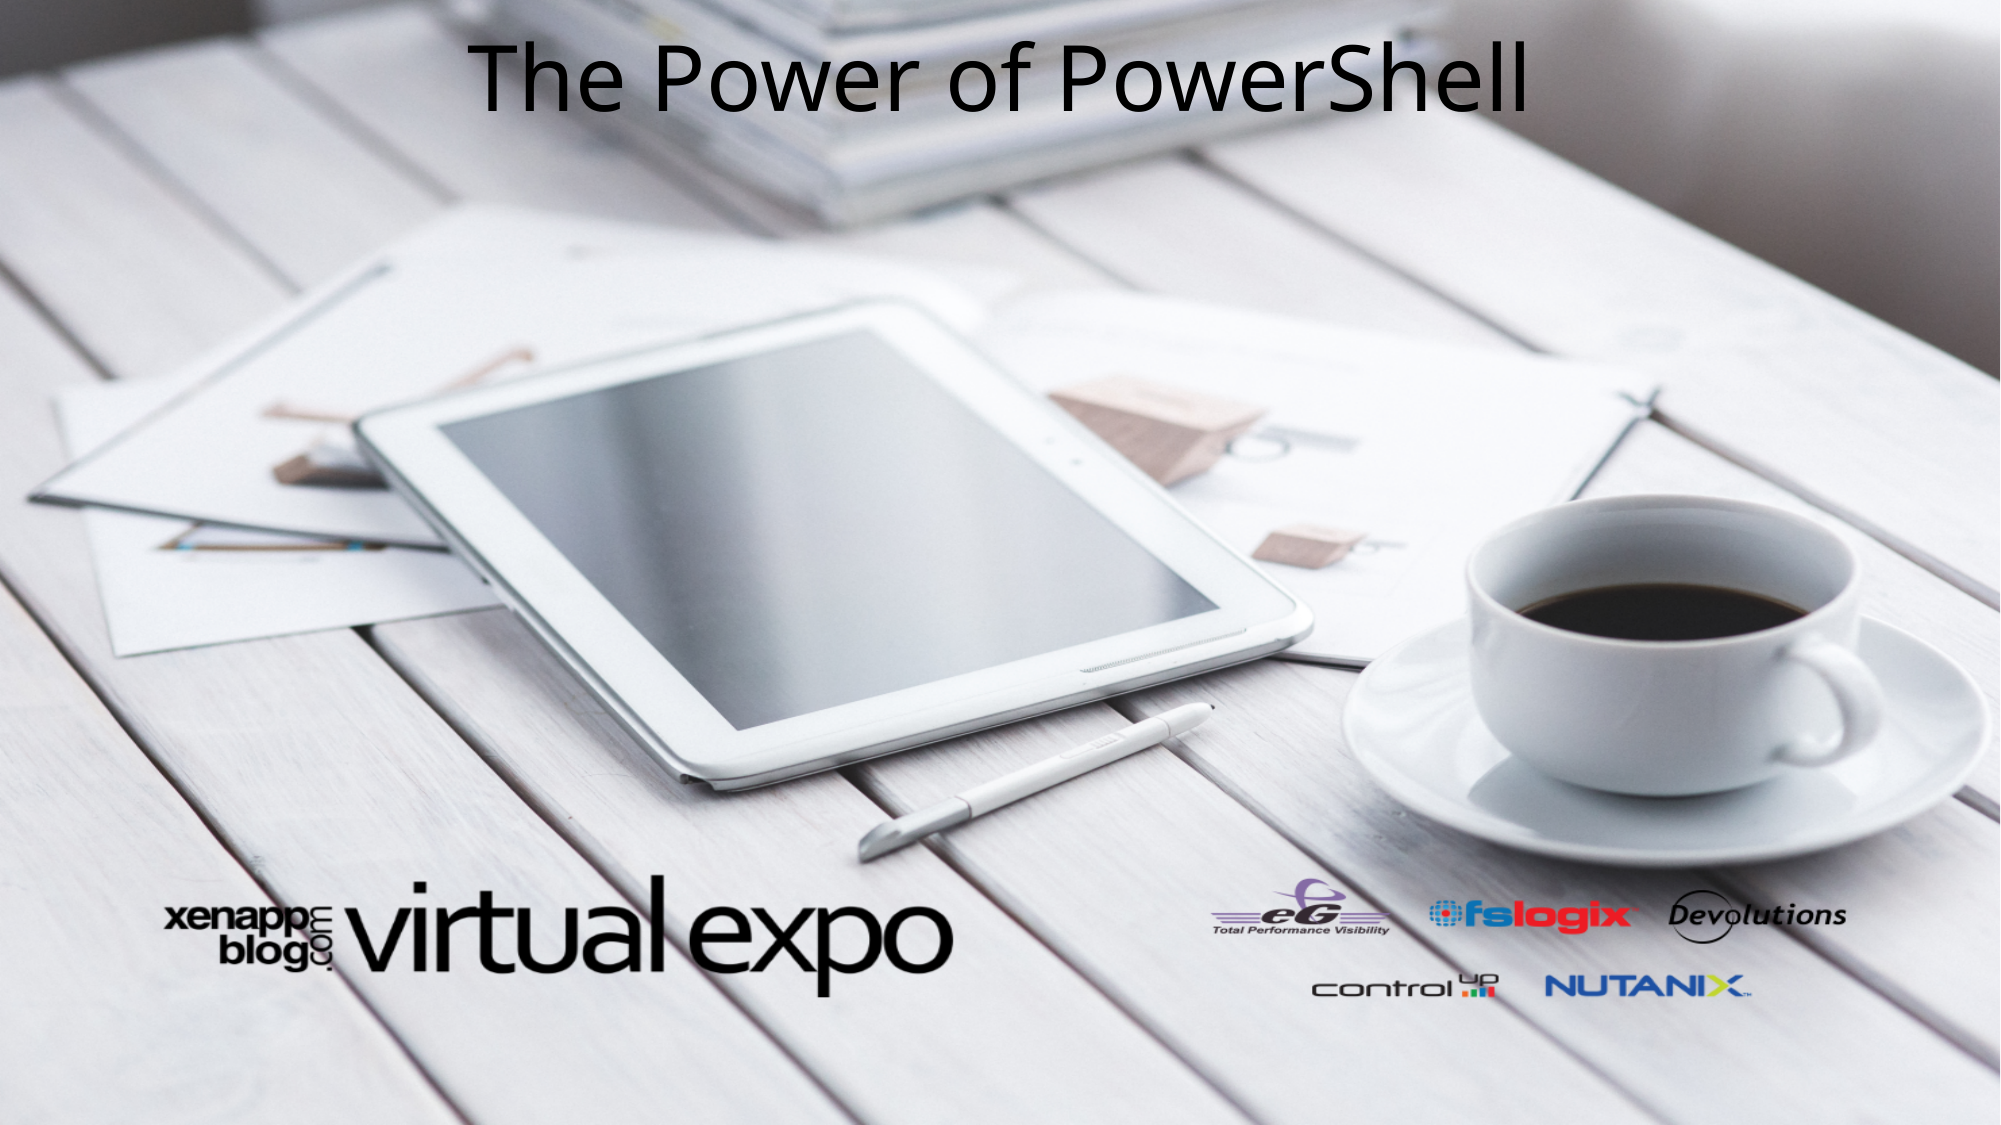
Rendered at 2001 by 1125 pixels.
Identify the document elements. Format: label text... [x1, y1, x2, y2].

text_box The Power of PowerShell [55, 12, 1946, 138]
picture [0, 0, 2001, 1125]
